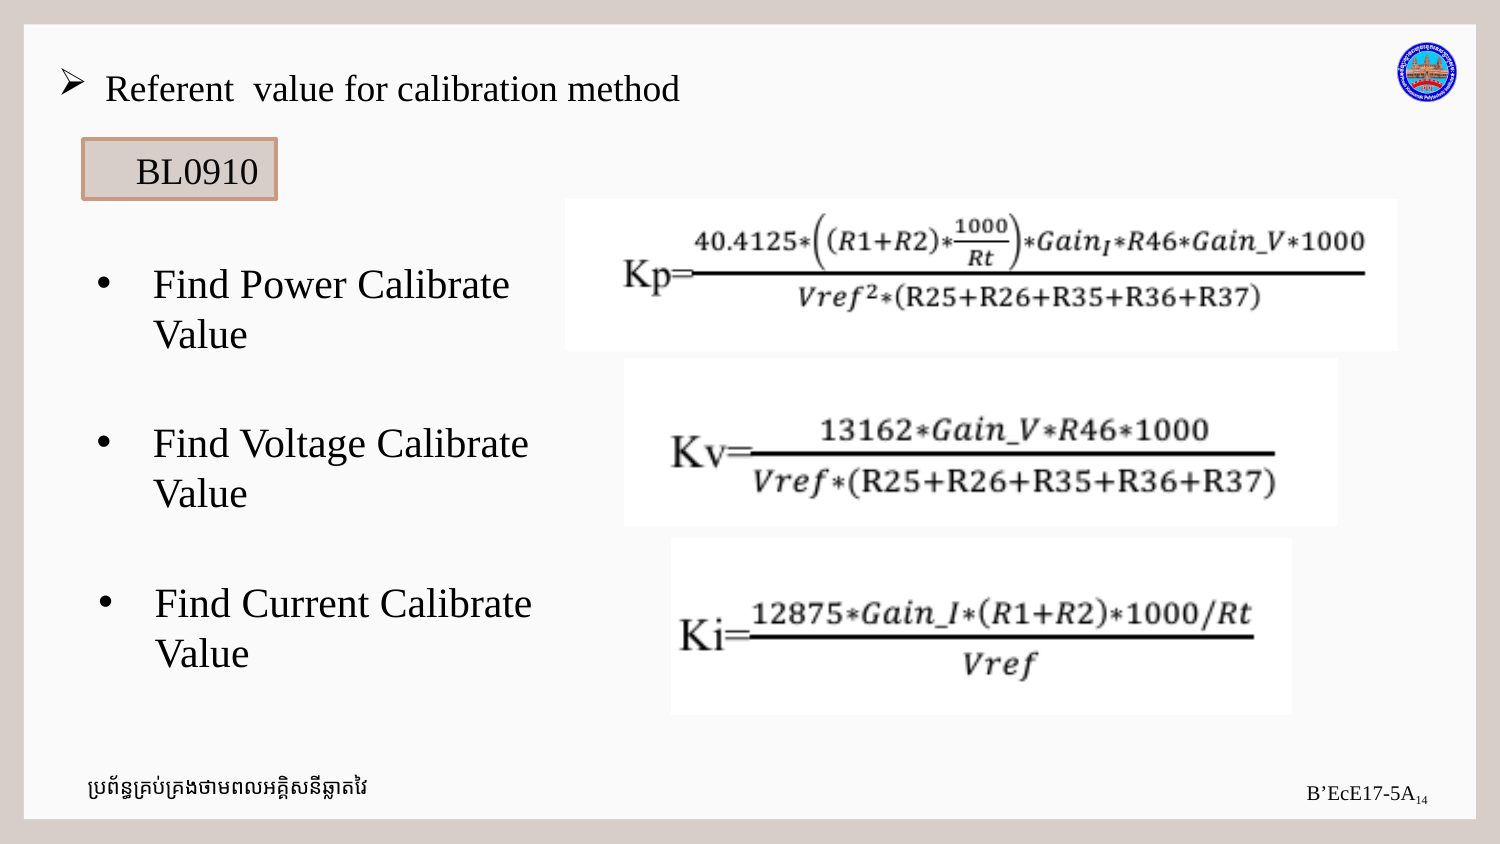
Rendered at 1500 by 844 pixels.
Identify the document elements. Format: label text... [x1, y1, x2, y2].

text_box ប្រព័ន្ធគ្រប់គ្រងថាមពលអគ្គិសនីឆ្លាតវៃ [72, 765, 413, 806]
picture [624, 357, 1338, 526]
text_box BL0910 [81, 137, 278, 201]
text_box Find Power Calibrate Value [81, 249, 619, 365]
picture [1397, 42, 1457, 103]
text_box B’EcE17-5A14 [1286, 771, 1443, 815]
text_box Find Voltage Calibrate Value [81, 408, 619, 524]
text_box Find Current Calibrate Value [83, 568, 625, 684]
picture [564, 199, 1398, 351]
text_box Referent value for calibration method [43, 56, 913, 117]
picture [670, 538, 1292, 716]
